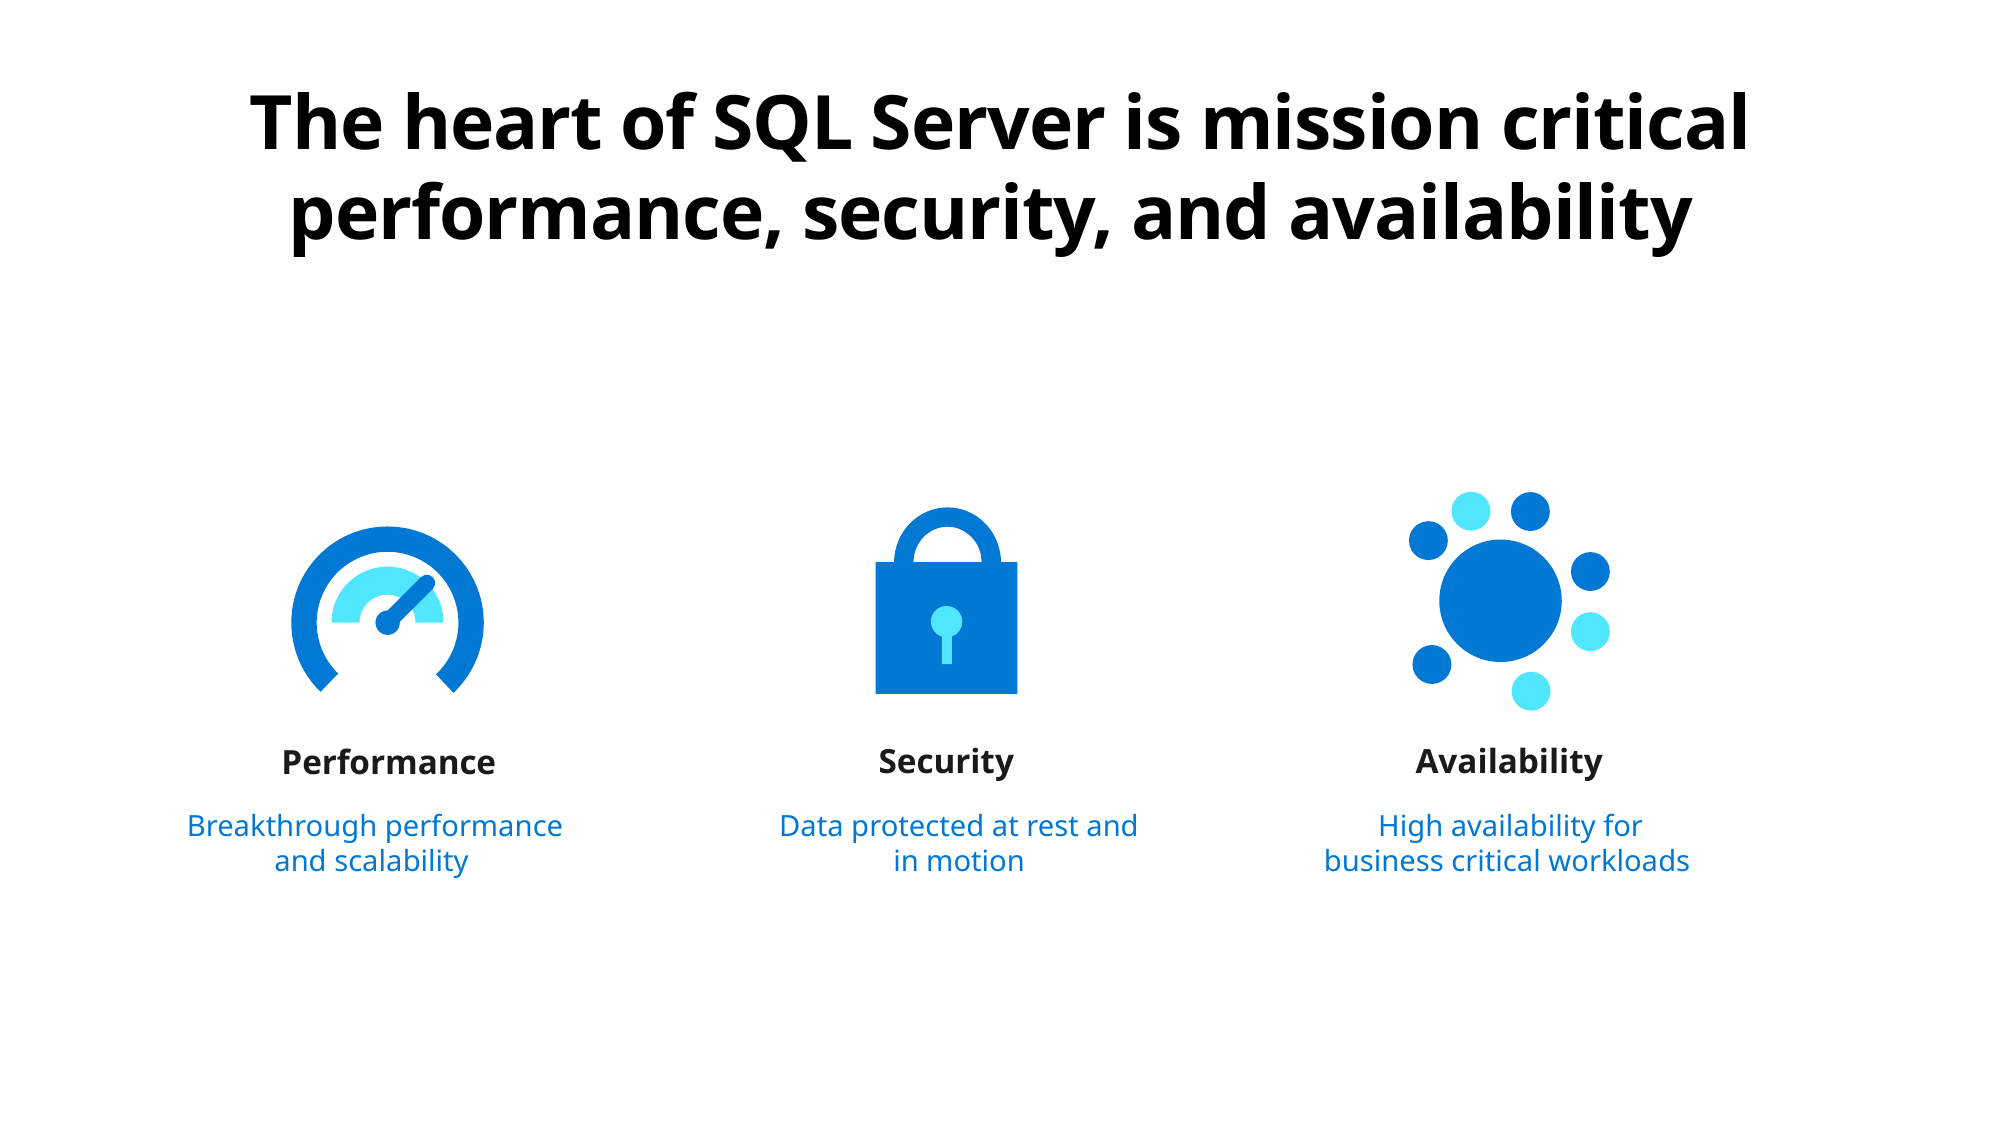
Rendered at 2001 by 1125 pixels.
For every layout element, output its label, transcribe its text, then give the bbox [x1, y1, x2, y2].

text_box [875, 507, 1018, 694]
text_box Availability [1218, 730, 1801, 797]
text_box Breakthrough performance and scalability [181, 808, 569, 876]
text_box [291, 526, 484, 720]
title The heart of SQL Server is mission critical performance, security, and availability [96, 75, 1904, 257]
text_box Security [681, 730, 1218, 796]
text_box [1408, 491, 1611, 711]
text_box Data protected at rest and in motion [765, 808, 1153, 876]
text_box High availability for business critical workloads [1317, 808, 1705, 876]
text_box Performance [97, 726, 681, 796]
